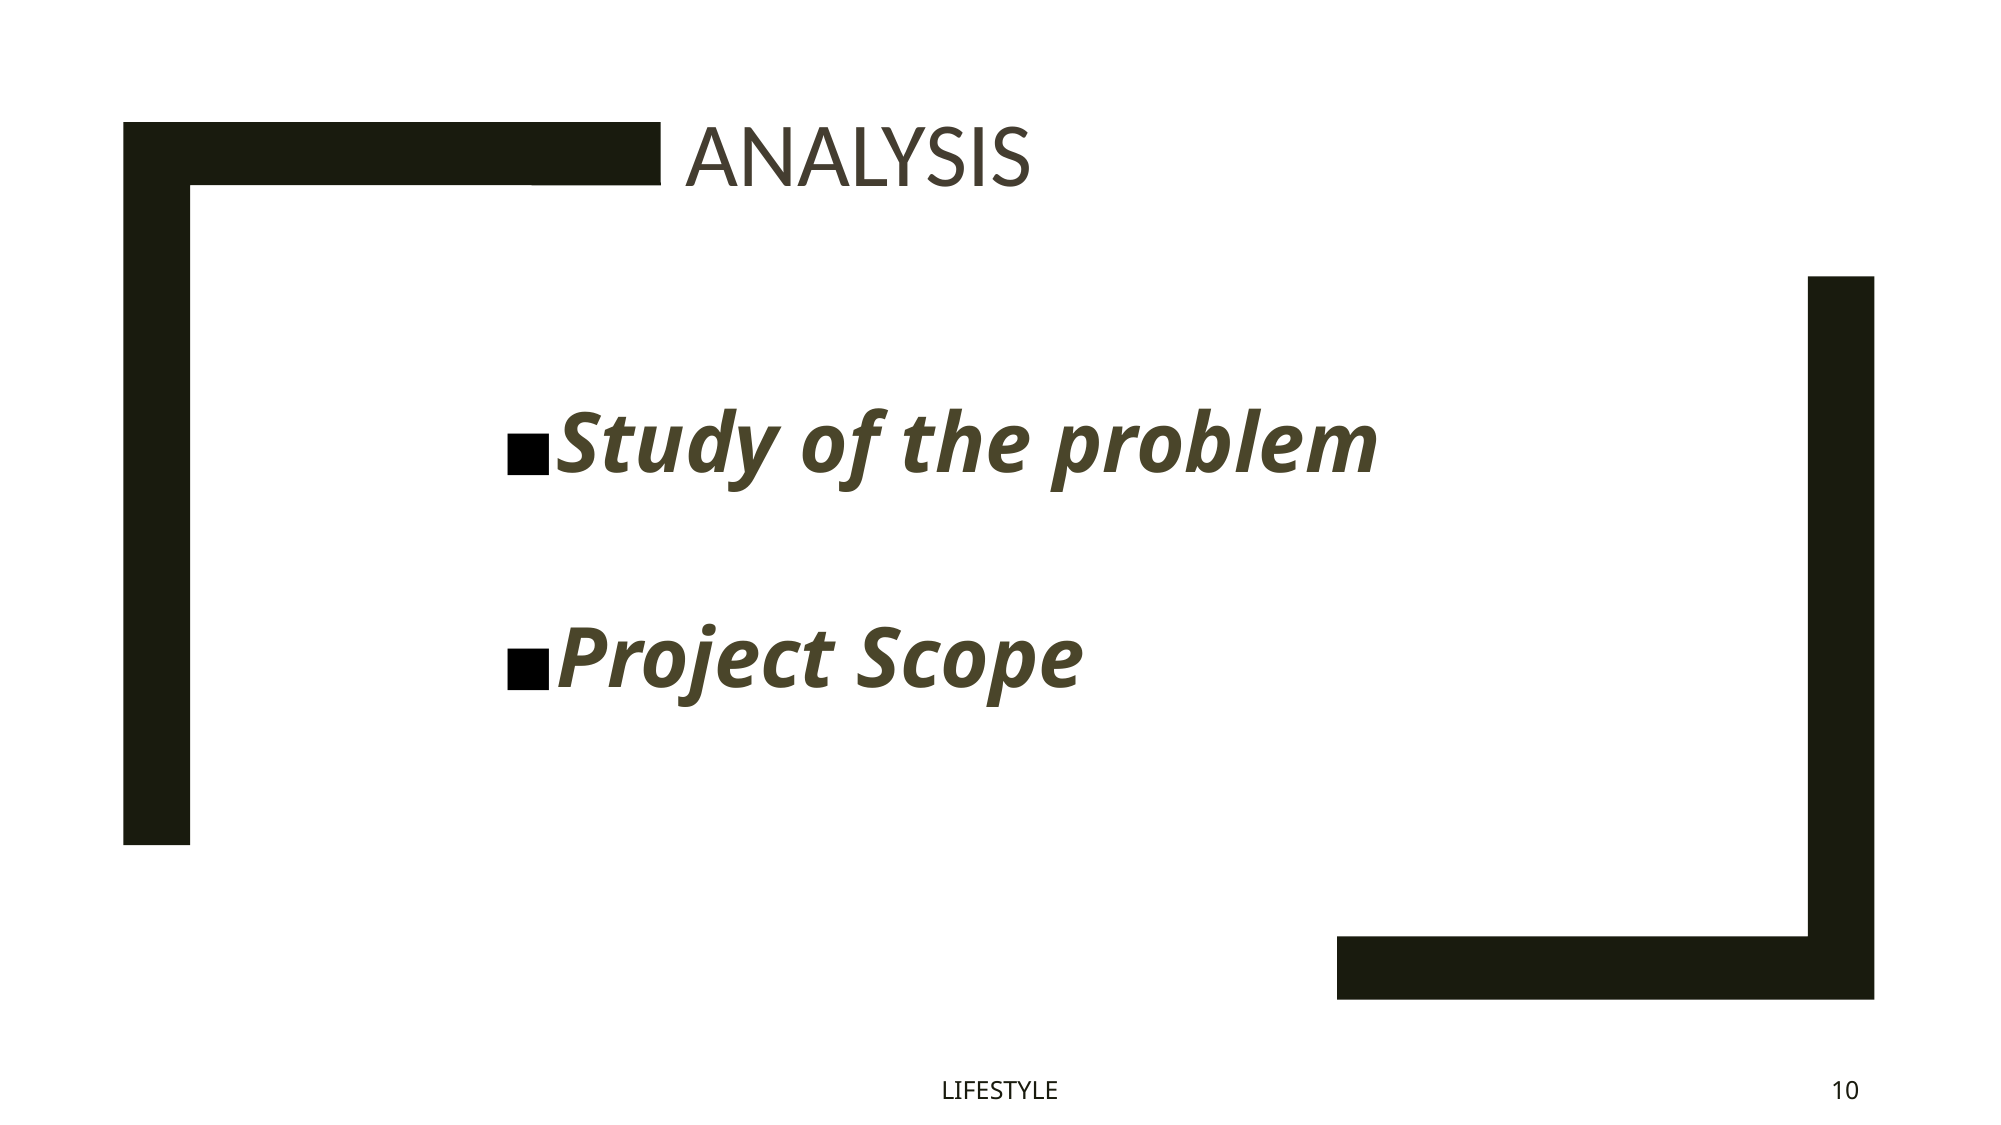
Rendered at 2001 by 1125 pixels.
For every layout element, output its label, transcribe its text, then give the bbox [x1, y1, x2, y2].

text_box Study of the problem Project Scope [485, 381, 1611, 712]
slide_number 10 [1612, 1058, 1875, 1125]
footer LIFESTYLE [423, 1058, 1576, 1125]
title analysis [322, 94, 1397, 214]
